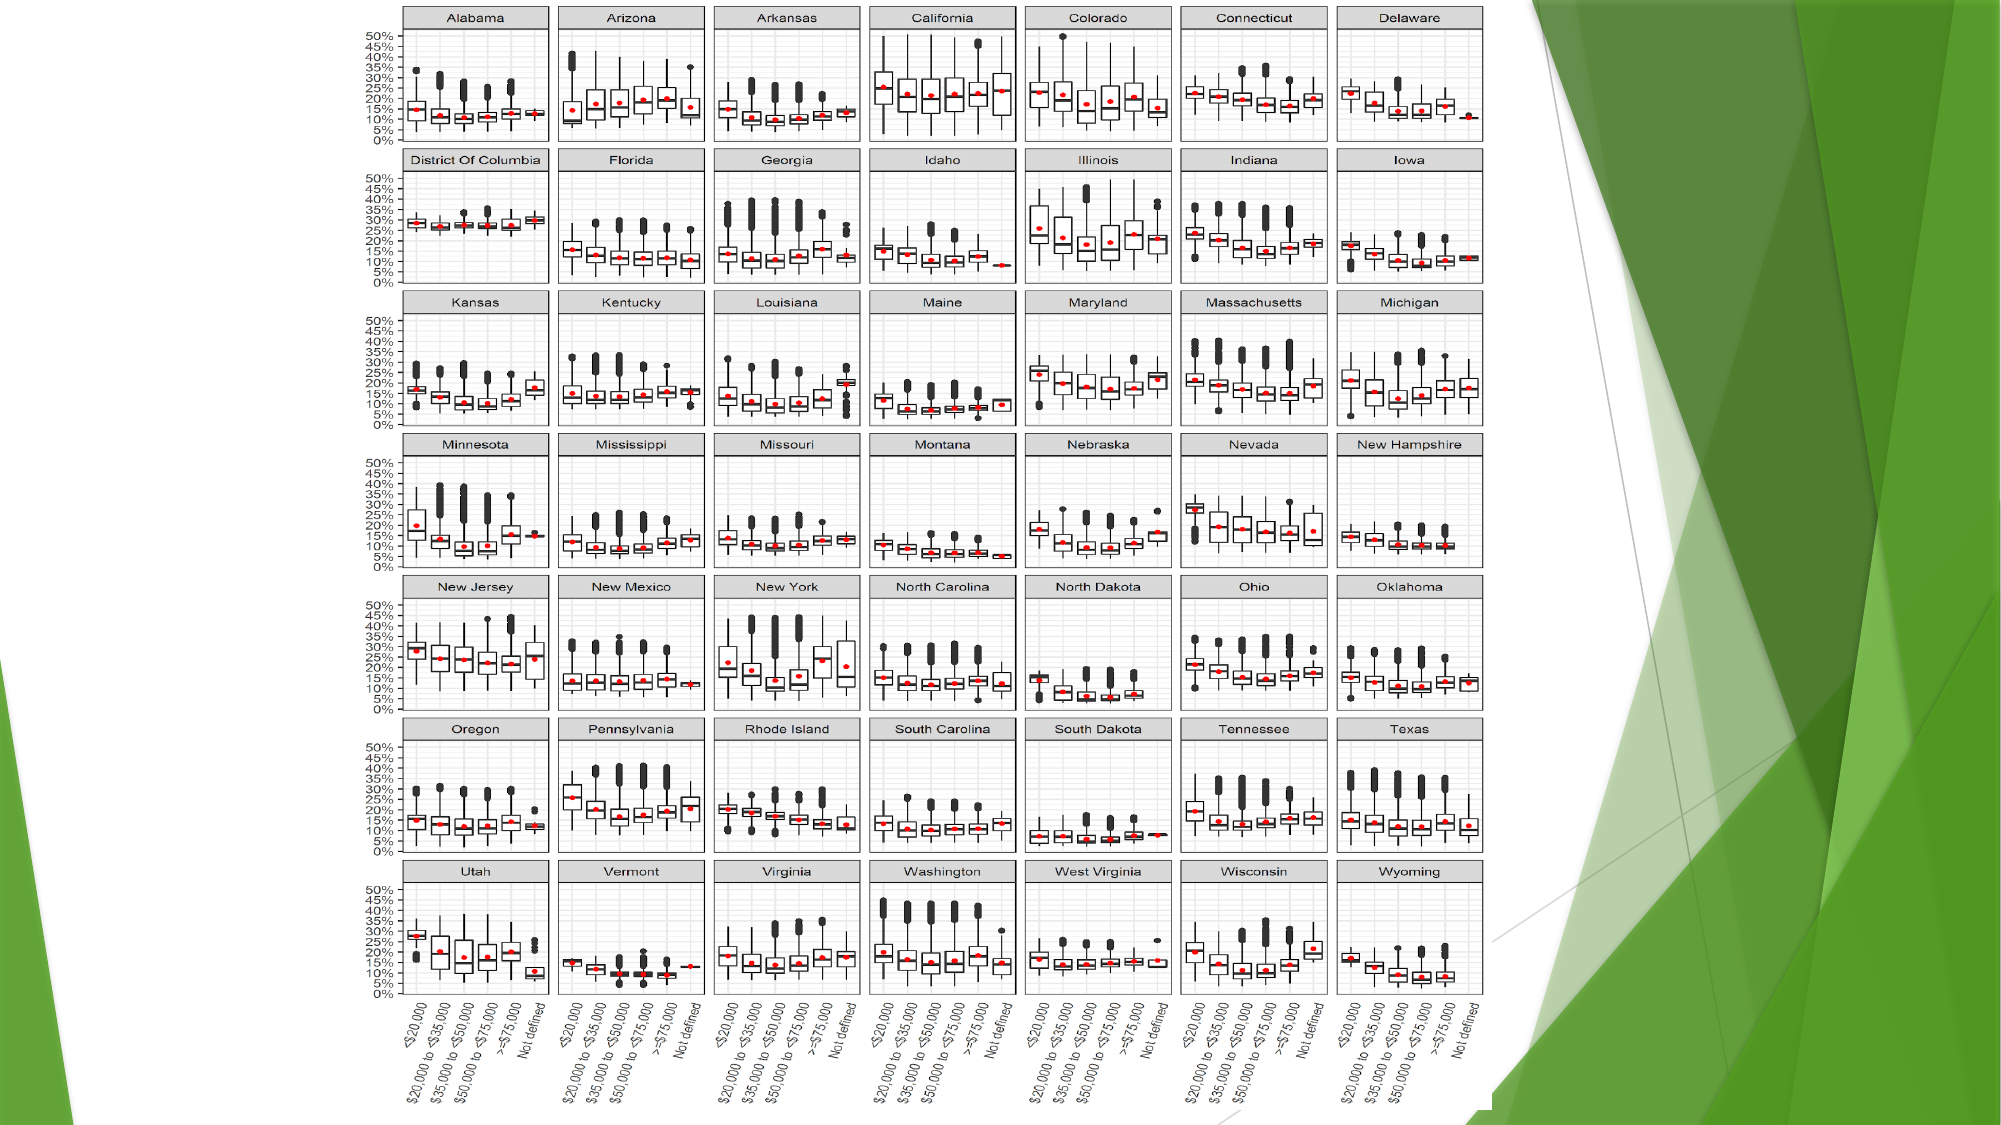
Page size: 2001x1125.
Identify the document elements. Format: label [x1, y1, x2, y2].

list [356, 0, 1493, 1111]
